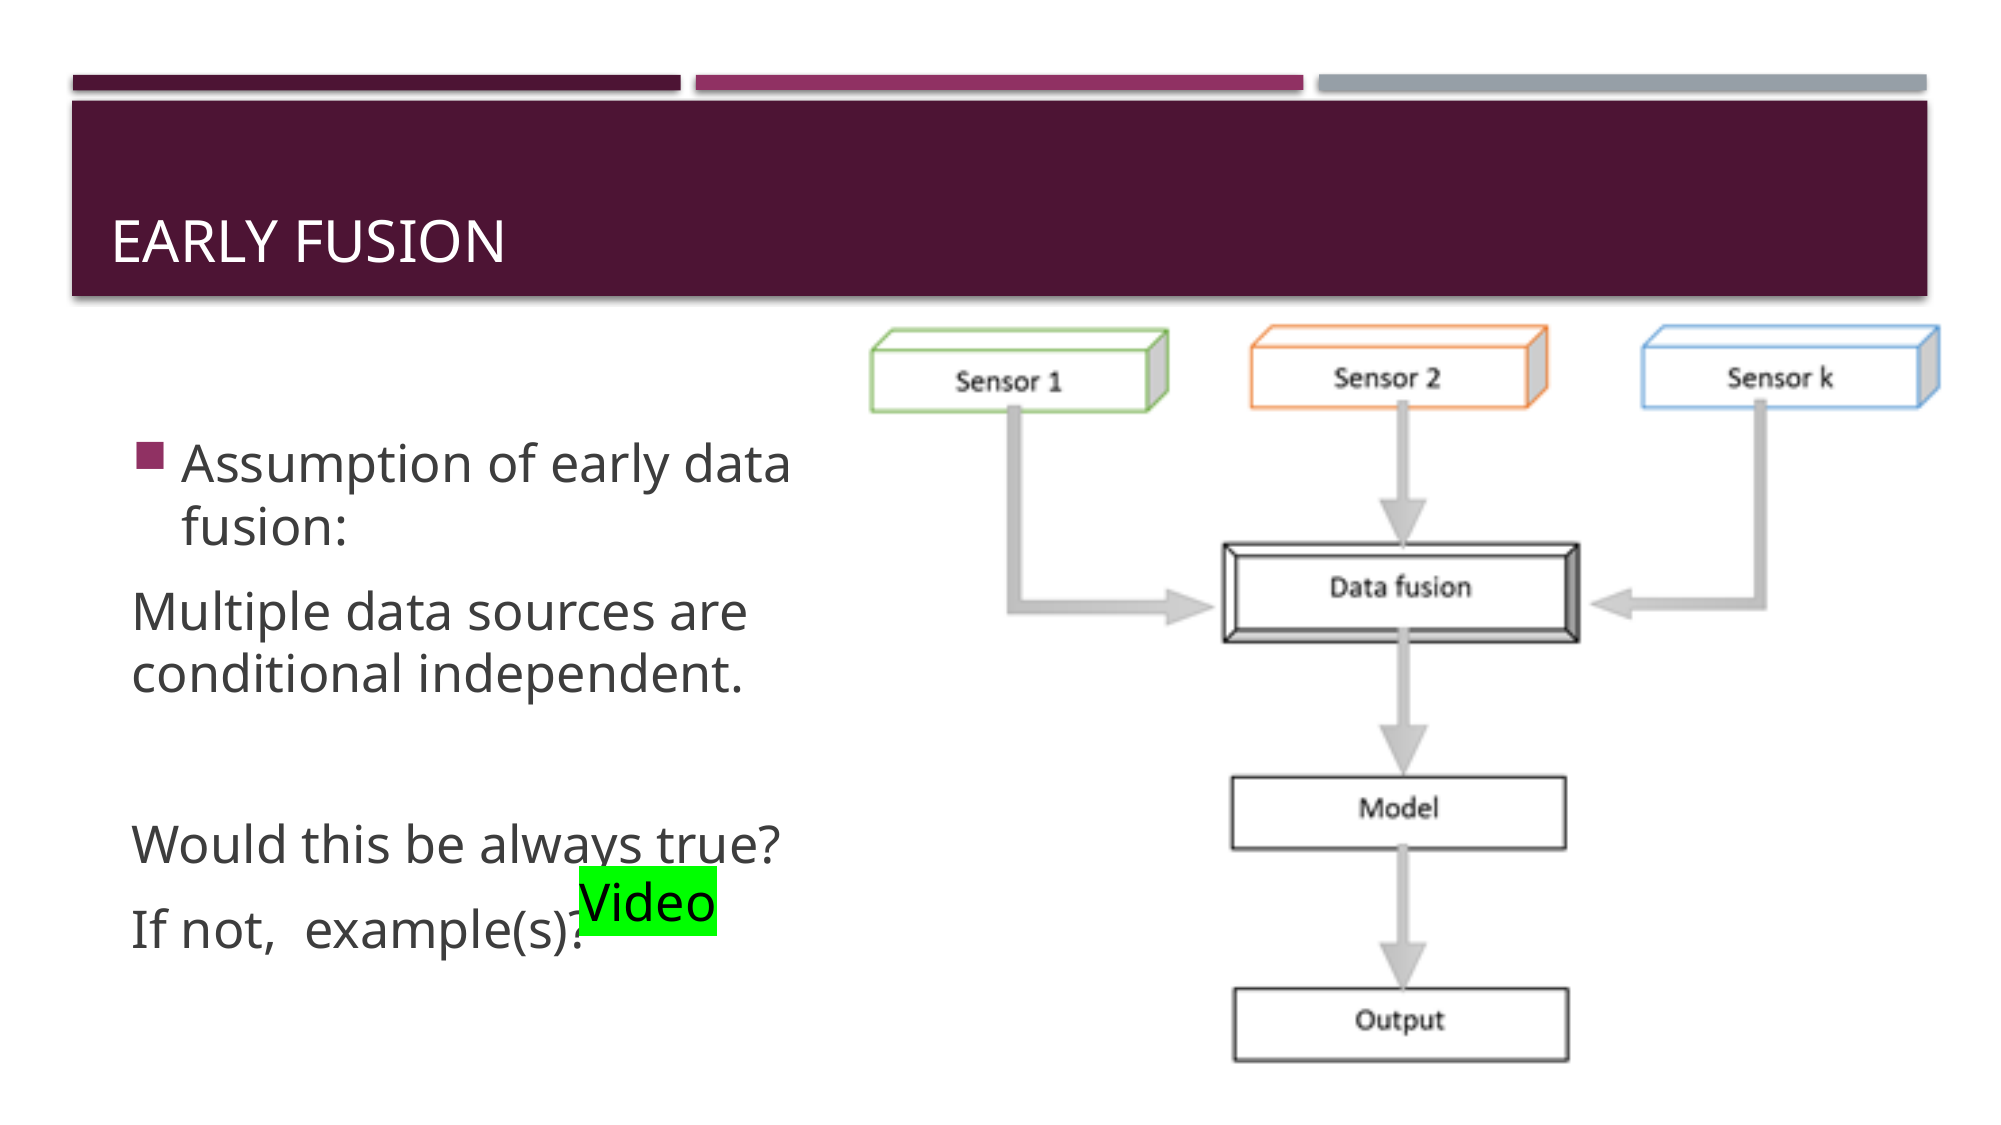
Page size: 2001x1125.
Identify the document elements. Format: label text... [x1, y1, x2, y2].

title Early fusion [95, 115, 1905, 282]
text_box Video [564, 861, 743, 939]
picture [854, 309, 1956, 1081]
list Assumption of early data fusion: Multiple data sources are conditional independent. Would this be always true? If not, example(s)? [63, 328, 848, 1062]
